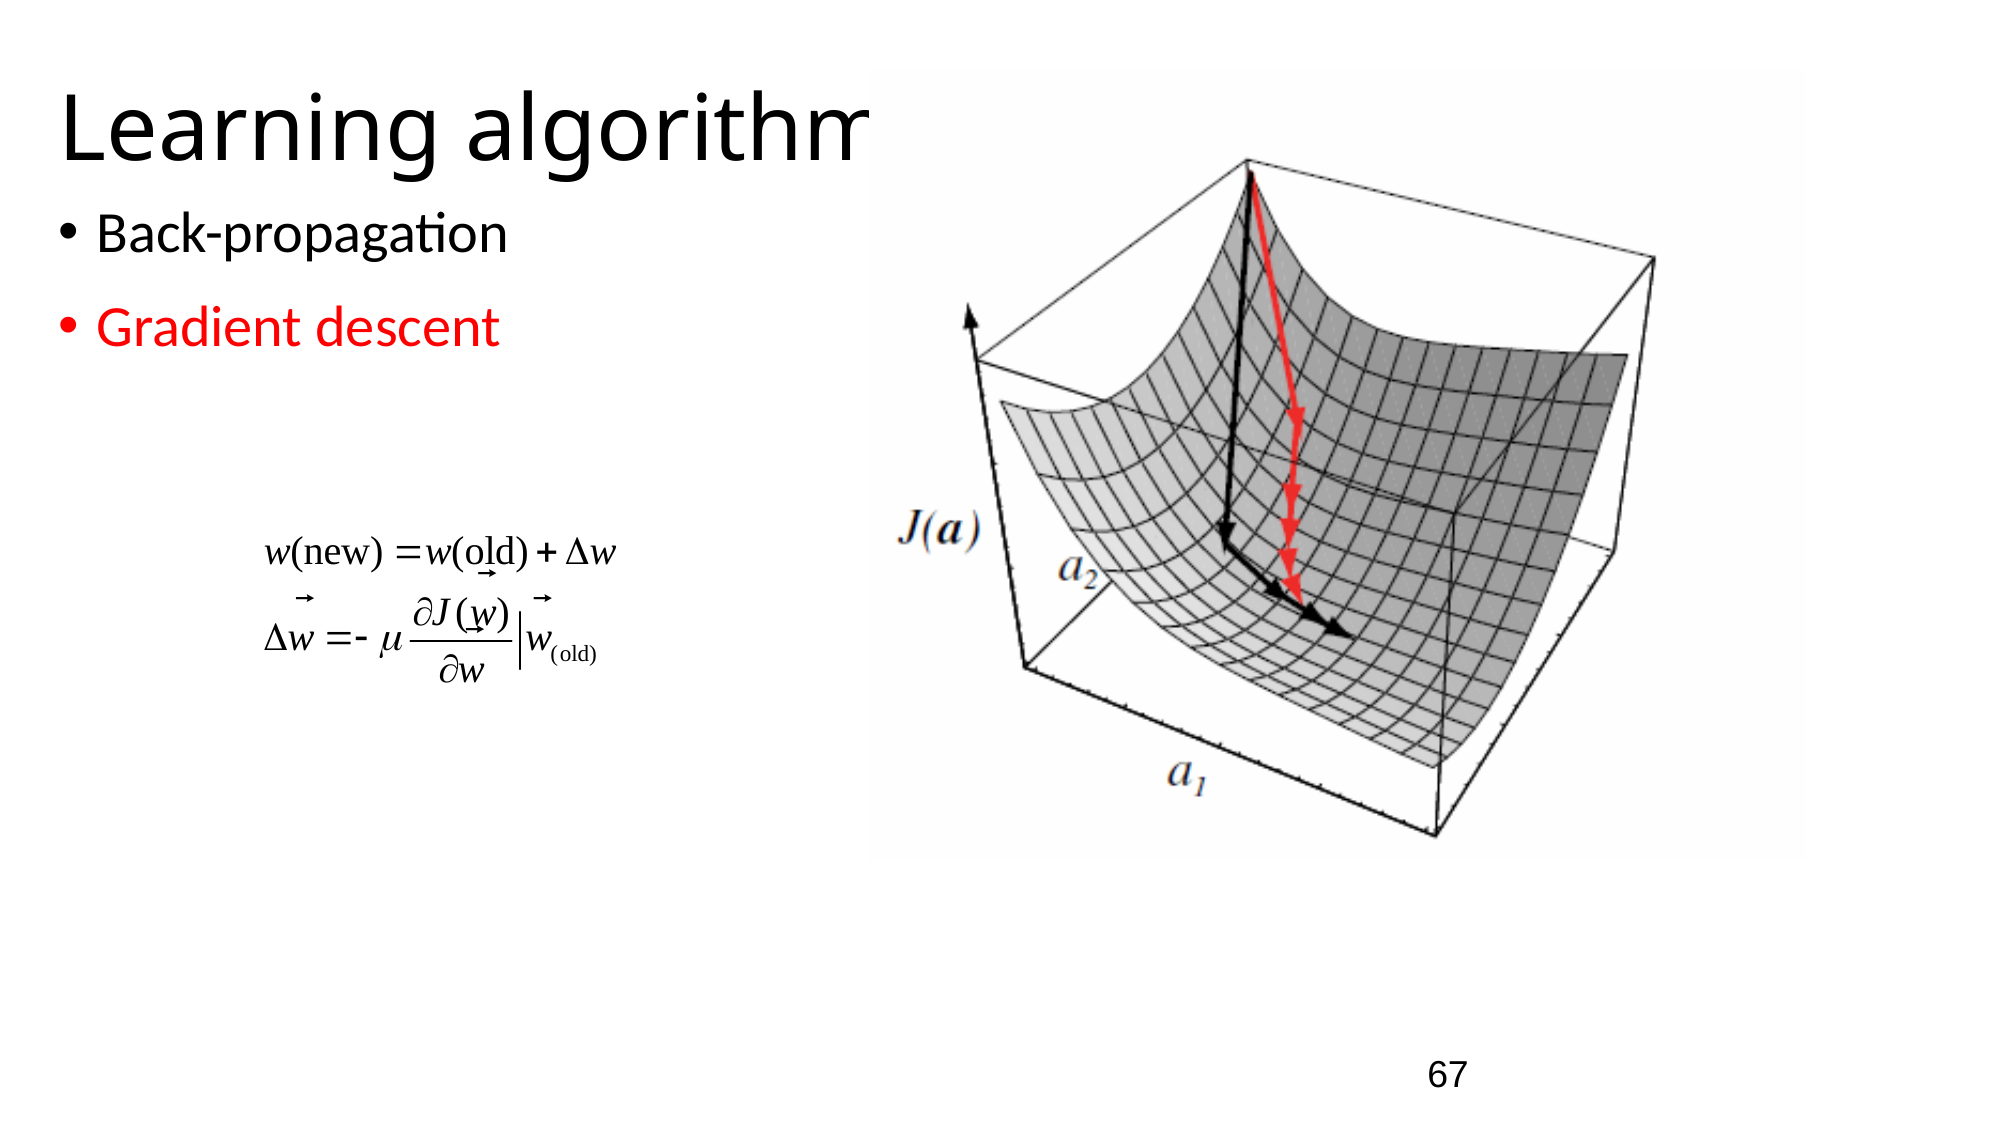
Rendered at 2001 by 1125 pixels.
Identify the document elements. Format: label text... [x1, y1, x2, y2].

list Back-propagation Gradient descent [44, 195, 1956, 931]
title Learning algorithm [44, 22, 1769, 195]
picture [869, 70, 1806, 861]
slide_number 67 [1412, 1042, 1863, 1103]
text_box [257, 529, 623, 691]
